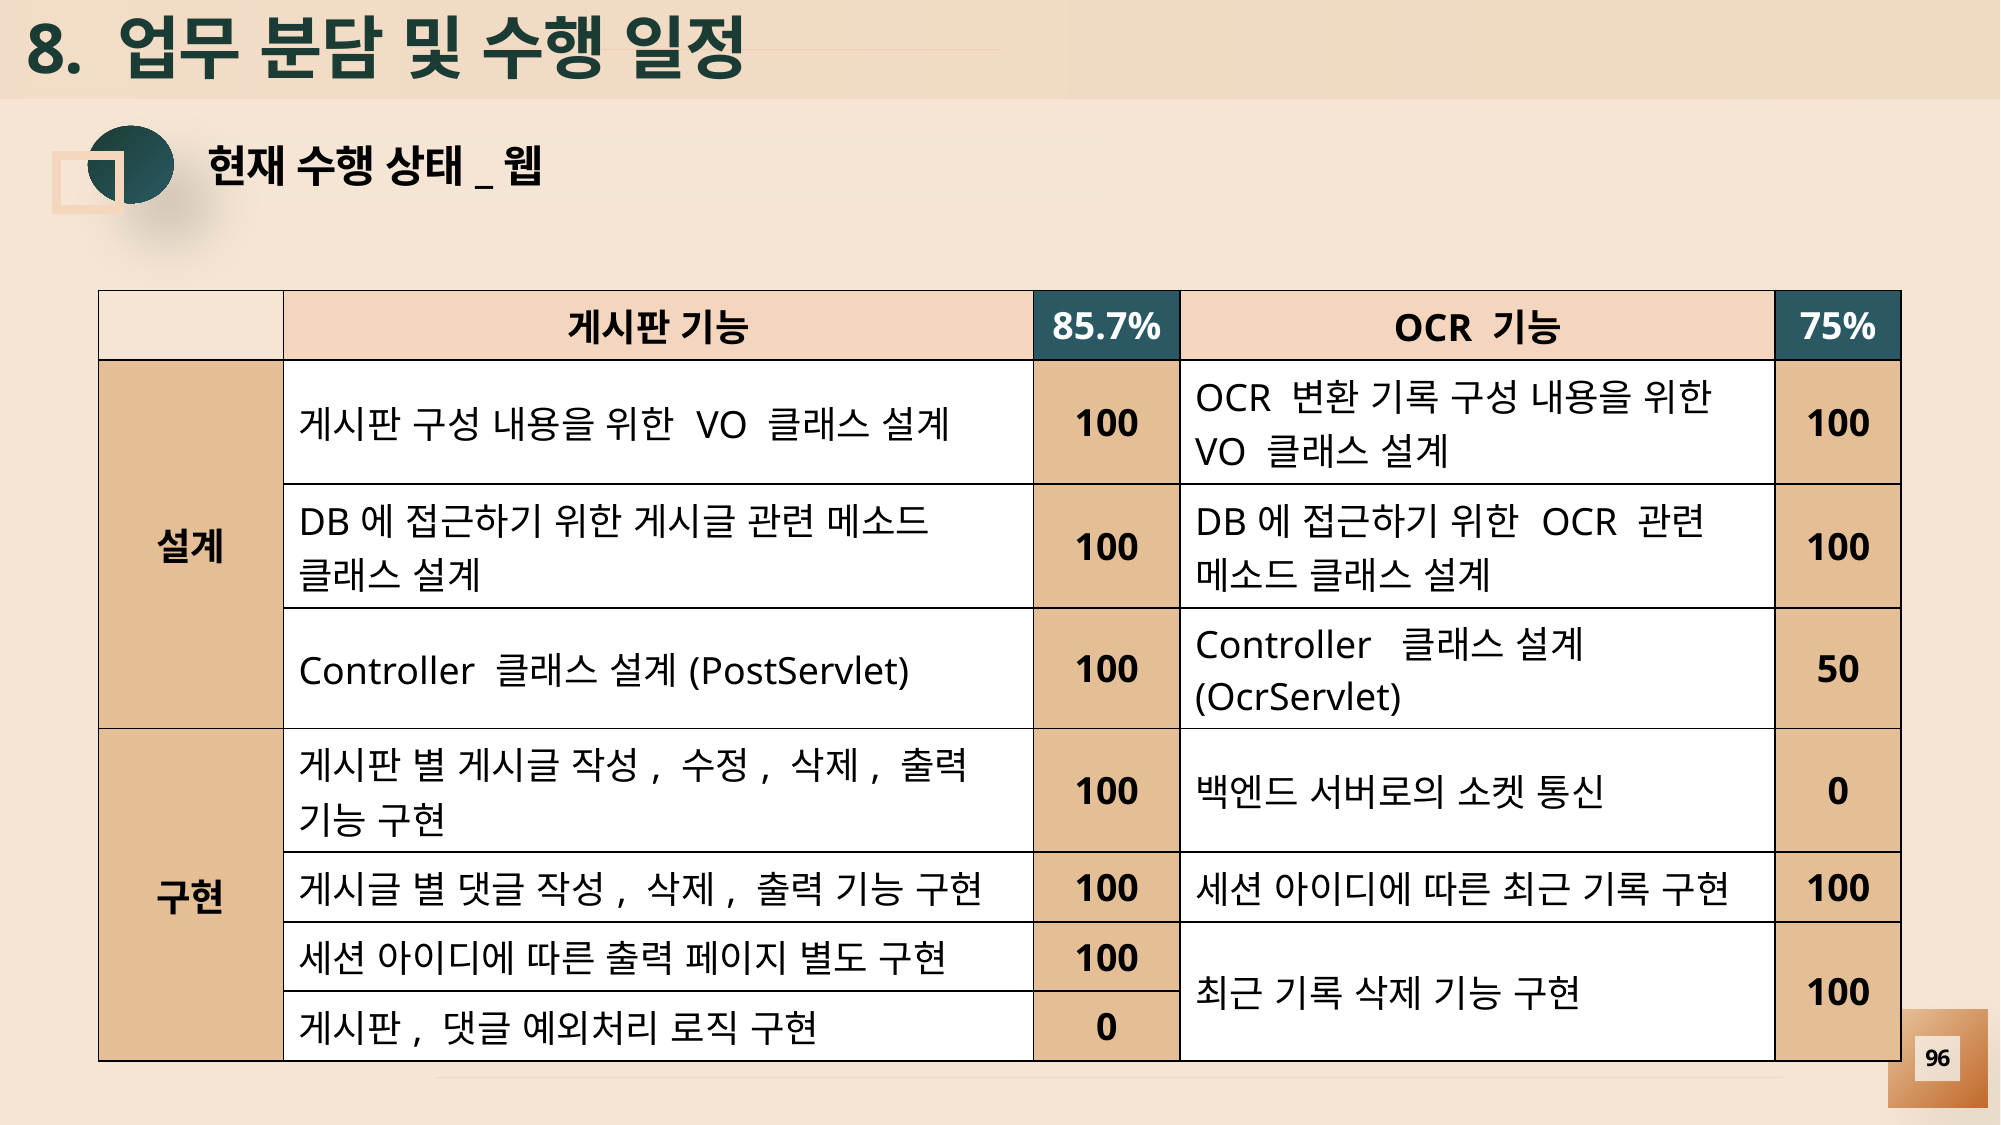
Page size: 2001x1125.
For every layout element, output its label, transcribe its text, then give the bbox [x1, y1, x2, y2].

table_cell 100 [1034, 361, 1179, 483]
table_cell 설계 [99, 361, 283, 728]
text_box [89, 124, 175, 205]
table_cell 100 [1034, 485, 1179, 607]
table_cell 100 [1776, 361, 1900, 483]
table_cell 구현 [99, 729, 283, 1060]
table_cell 100 [1776, 853, 1900, 921]
table_cell DB에 접근하기 위한 OCR 관련 메소드 클래스 설계 [1181, 485, 1774, 607]
table_cell Controller 클래스 설계(PostServlet) [284, 609, 1033, 728]
table_header 75% [1776, 291, 1900, 359]
table_cell 100 [1034, 729, 1179, 851]
table_cell 게시글 별 댓글 작성, 삭제, 출력 기능 구현 [284, 853, 1033, 921]
table_cell 게시판 별 게시글 작성, 수정, 삭제, 출력 기능 구현 [284, 729, 1033, 851]
table_header [99, 291, 283, 359]
table_cell 세션 아이디에 따른 출력 페이지 별도 구현 [284, 923, 1033, 990]
text_box 현재 수행 상태_웹 [207, 136, 1102, 193]
text_box [0, 0, 2000, 75]
table_cell 100 [1034, 853, 1179, 921]
table_cell 100 [1034, 609, 1179, 728]
table_cell 세션 아이디에 따른 최근 기록 구현 [1181, 853, 1774, 921]
table_cell 게시판, 댓글 예외처리 로직 구현 [284, 992, 1033, 1060]
table_cell 100 [1776, 923, 1900, 1060]
table_cell Controller 클래스 설계(OcrServlet) [1181, 609, 1774, 728]
table_cell DB에 접근하기 위한 게시글 관련 메소드 클래스 설계 [284, 485, 1033, 607]
title 8. 업무 분담 및 수행 일정 [26, 75, 1308, 94]
table_header 85.7% [1034, 291, 1179, 359]
table_cell 최근 기록 삭제 기능 구현 [1181, 923, 1774, 1060]
table_cell OCR 변환 기록 구성 내용을 위한 VO 클래스 설계 [1181, 361, 1774, 483]
table_cell 100 [1034, 923, 1179, 990]
table_cell 0 [1034, 992, 1179, 1060]
table_header OCR 기능 [1181, 291, 1774, 359]
table_header 게시판 기능 [284, 291, 1033, 359]
text_box [53, 152, 123, 213]
text_box [86, 159, 116, 202]
table_cell 50 [1776, 609, 1900, 728]
table_cell 100 [1776, 485, 1900, 607]
table_cell 0 [1776, 729, 1900, 851]
table_cell 백엔드 서버로의 소켓 통신 [1181, 729, 1774, 851]
slide_number 96 [1890, 1042, 1986, 1077]
table_cell 게시판 구성 내용을 위한 VO 클래스 설계 [284, 361, 1033, 483]
